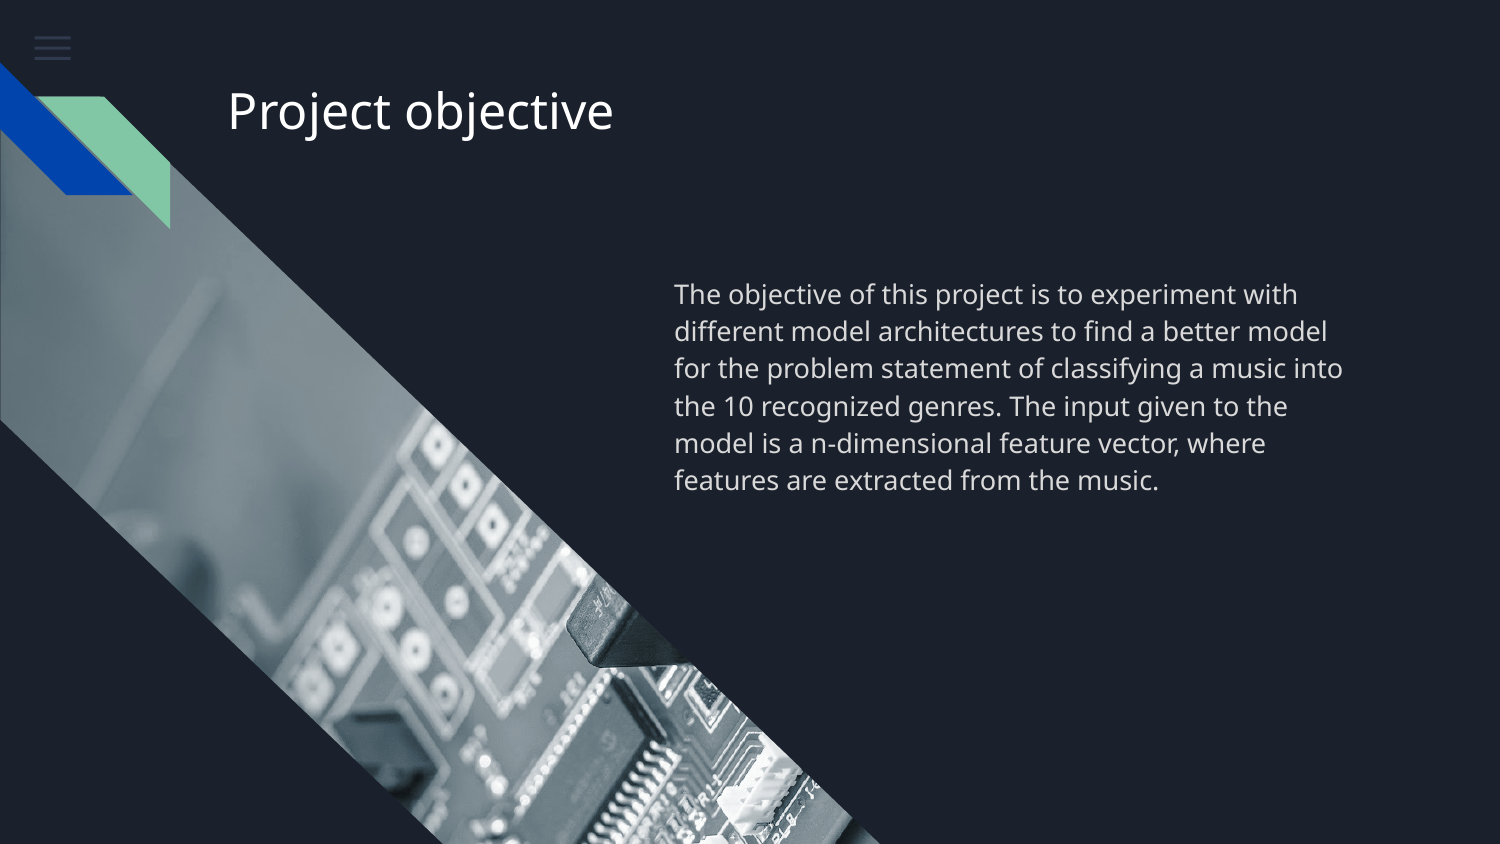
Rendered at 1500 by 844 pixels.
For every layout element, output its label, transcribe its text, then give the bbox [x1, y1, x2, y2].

picture [0, 97, 880, 844]
title Project objective [212, 64, 1368, 215]
list The objective of this project is to experiment with different model architectures to find a better model for the problem statement of classifying a music into the 10 recognized genres. The input given to the model is a n-dimensional feature vector, where features are extracted from the music. [659, 257, 1368, 547]
